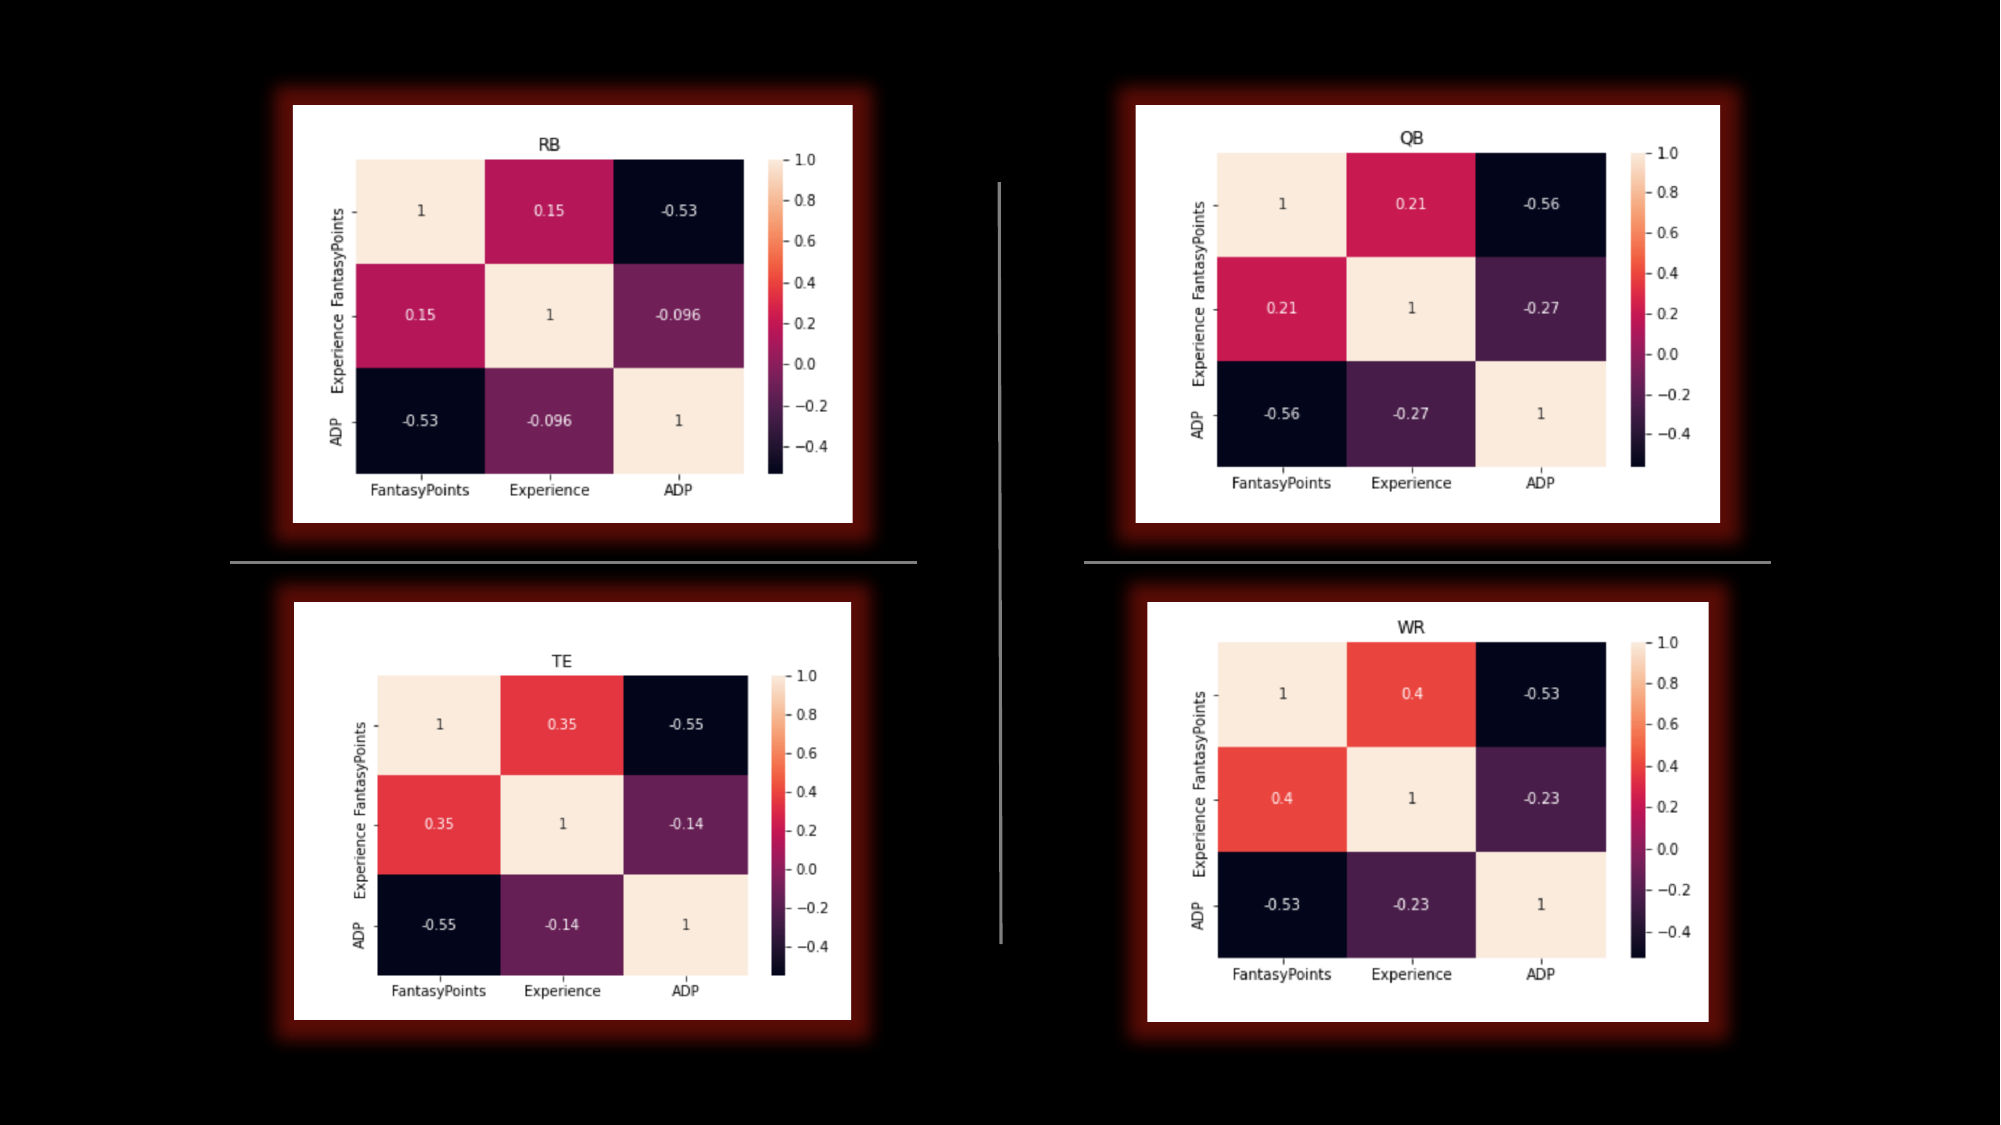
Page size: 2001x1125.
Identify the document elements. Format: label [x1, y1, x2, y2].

picture [1146, 601, 1709, 1022]
text_box [998, 182, 1002, 945]
picture [292, 105, 853, 523]
picture [1135, 105, 1721, 523]
picture [293, 601, 852, 1021]
